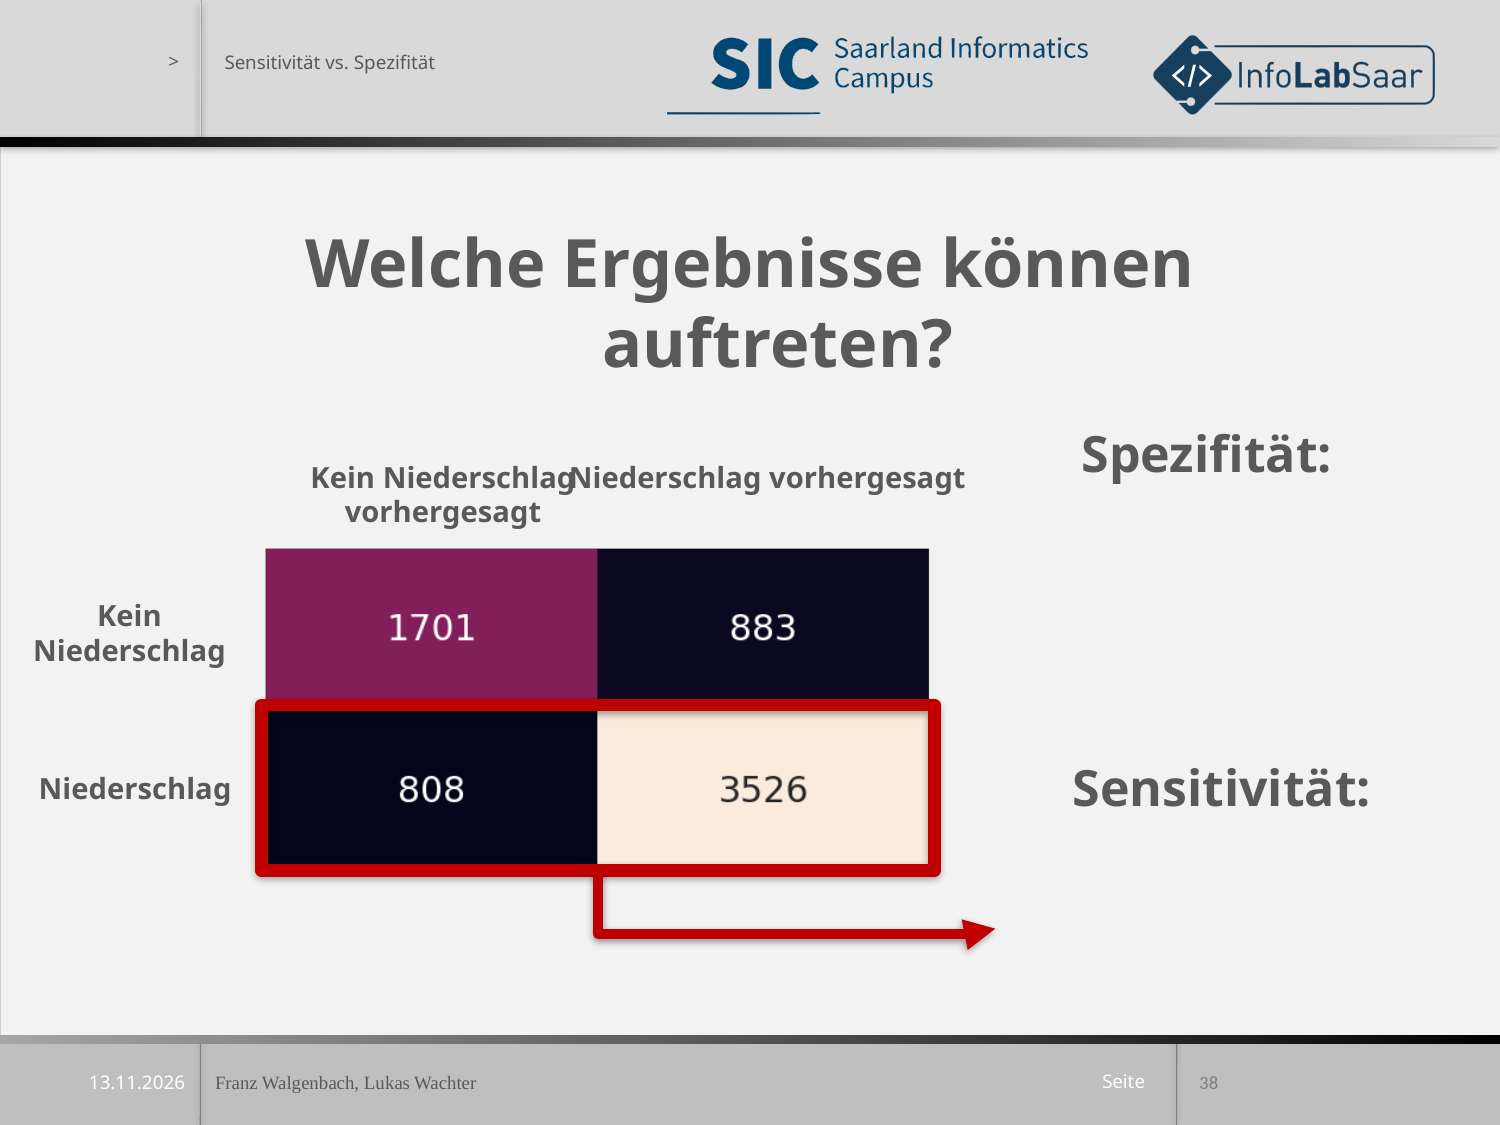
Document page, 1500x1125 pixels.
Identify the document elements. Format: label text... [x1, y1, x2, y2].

text_box Kein Niederschlag [0, 590, 255, 675]
slide_number 38 [1184, 1052, 1425, 1113]
text_box Kein Niederschlag vorhergesagt [217, 451, 669, 537]
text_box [767, 700, 826, 1099]
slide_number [48, 1053, 200, 1113]
text_box Niederschlag vorhergesagt [541, 451, 994, 502]
picture [667, 31, 1089, 116]
picture [1125, 31, 1463, 117]
list Sensitivität vs. Spezifität [153, 43, 653, 156]
text_box Niederschlag [0, 762, 254, 813]
footer Franz Walgenbach, Lukas Wachter [200, 1052, 1088, 1113]
picture [261, 544, 935, 876]
list Welche Ergebnisse können auftreten? [156, 213, 1344, 951]
